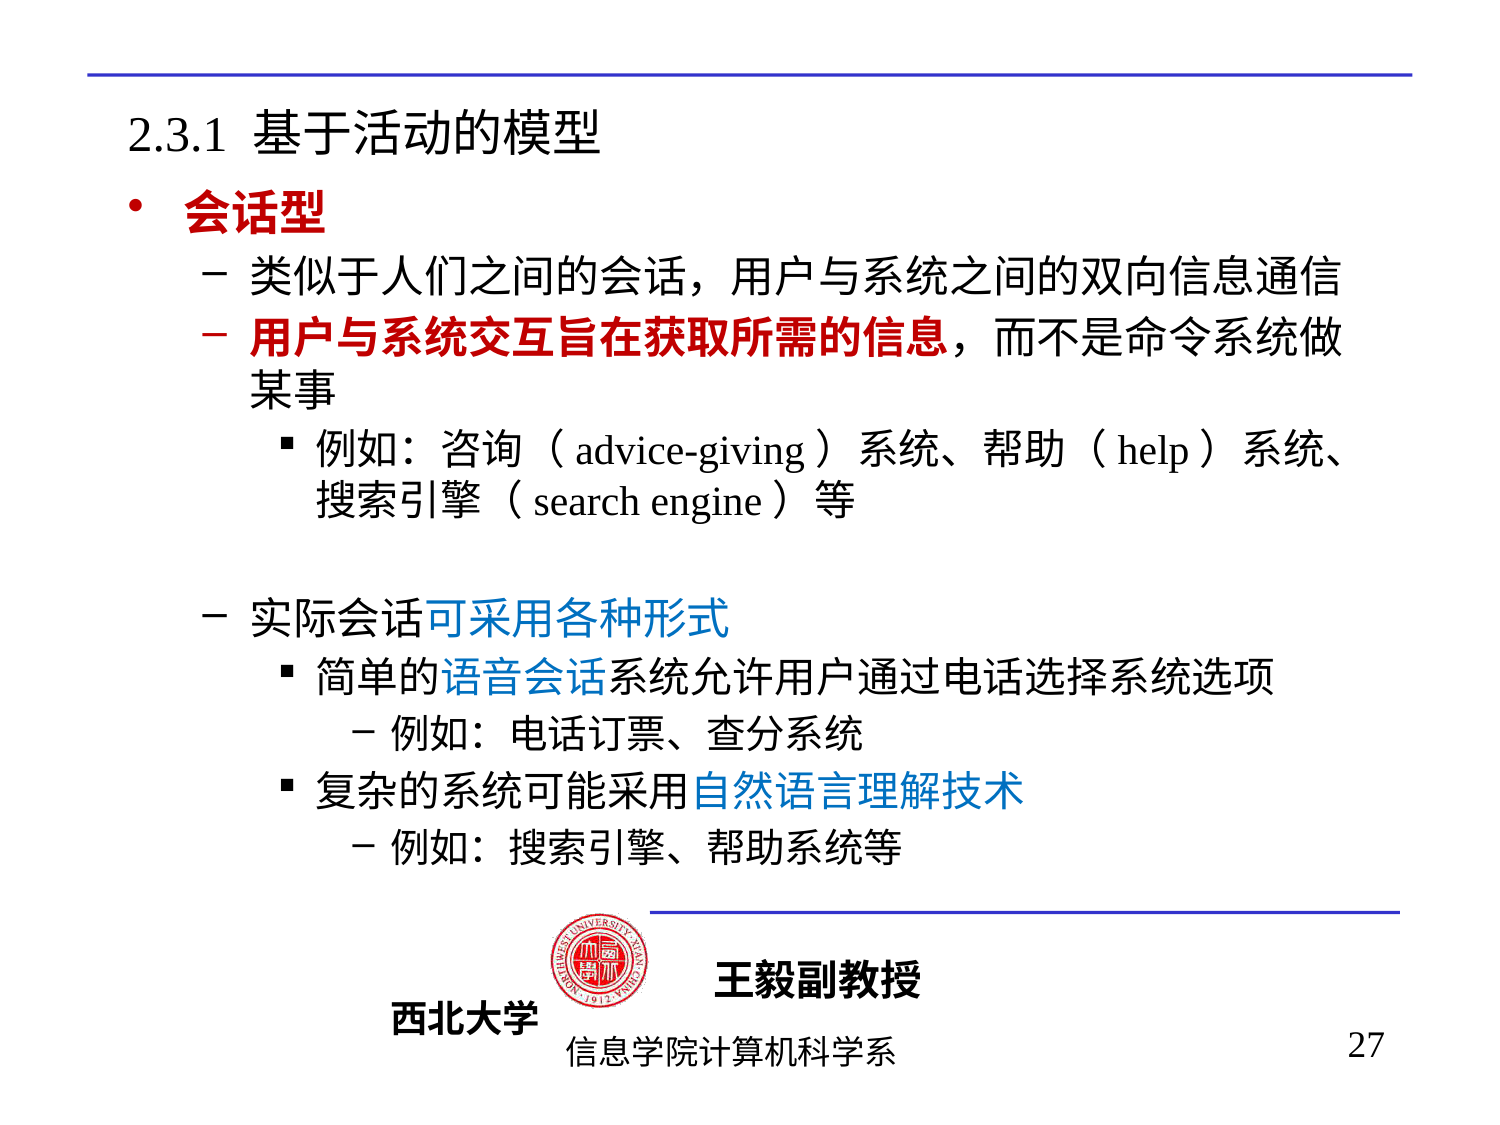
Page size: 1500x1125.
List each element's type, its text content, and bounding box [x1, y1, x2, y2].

list 会话型 类似于人们之间的会话，用户与系统之间的双向信息通信 用户与系统交互旨在获取所需的信息，而不是命令系统做某事 例如：咨询（advice-giving）系统、帮助（help）系统、搜索引擎（search engine）等 实际会话可采用各种形式 简单的语音会话系统允许用户通过电话选择系统选项 例如：电话订票、查分系统 复杂的系统可能采用自然语言理解技术 例如：搜索引擎、帮助系统等 [112, 174, 1388, 900]
slide_number 27 [1087, 1012, 1401, 1088]
title 2.3.1 基于活动的模型 [112, 87, 1388, 174]
